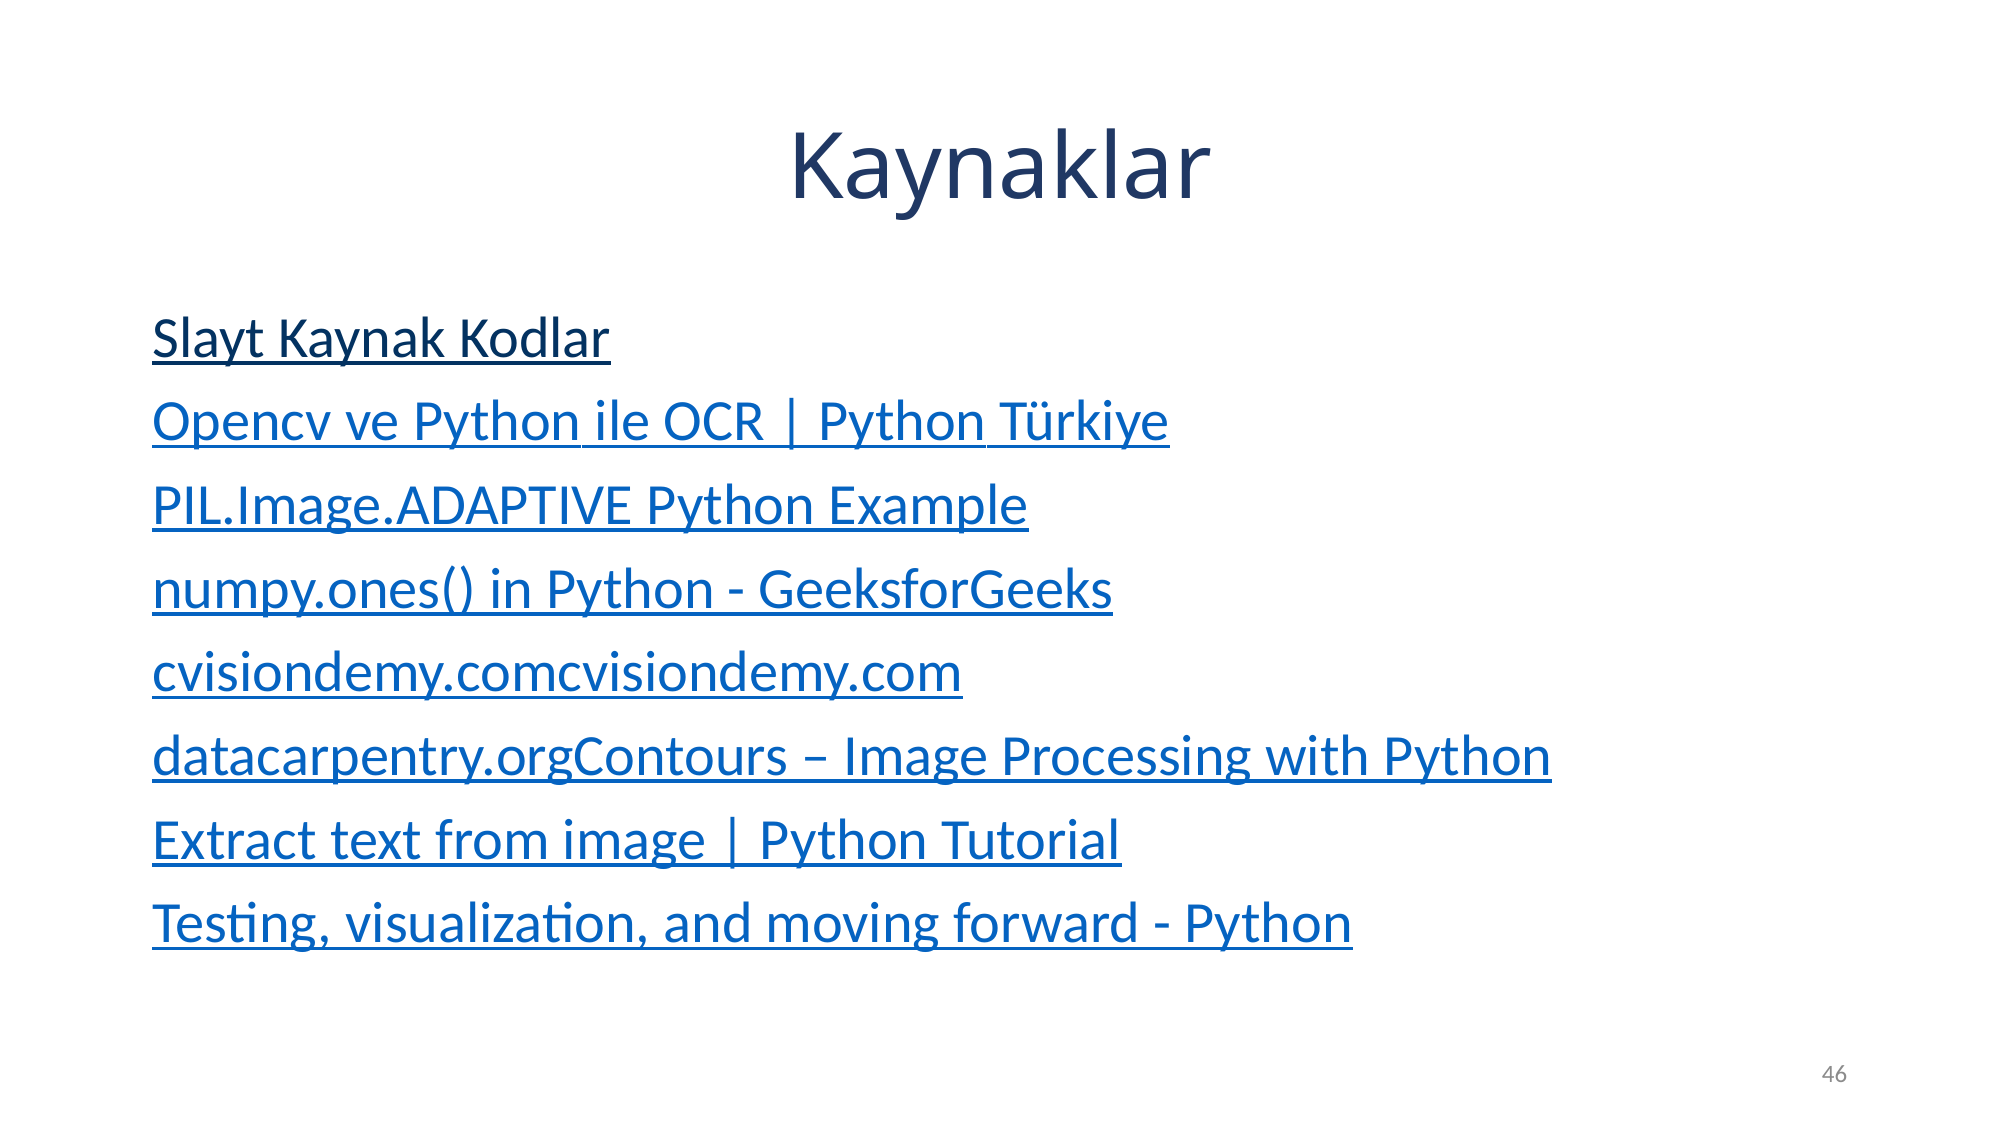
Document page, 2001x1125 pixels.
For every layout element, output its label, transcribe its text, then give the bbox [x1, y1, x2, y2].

list Slayt Kaynak Kodlar Opencv ve Python ile OCR | Python Türkiye PIL.Image.ADAPTIVE Python Example numpy.ones() in Python - GeeksforGeeks cvisiondemy.comcvisiondemy.com datacarpentry.orgContours – Image Processing with Python Extract text from image | Python Tutorial Testing, visualization, and moving forward - Python [137, 299, 1863, 1014]
title Kaynaklar [137, 59, 1863, 278]
slide_number 46 [1412, 1042, 1863, 1103]
